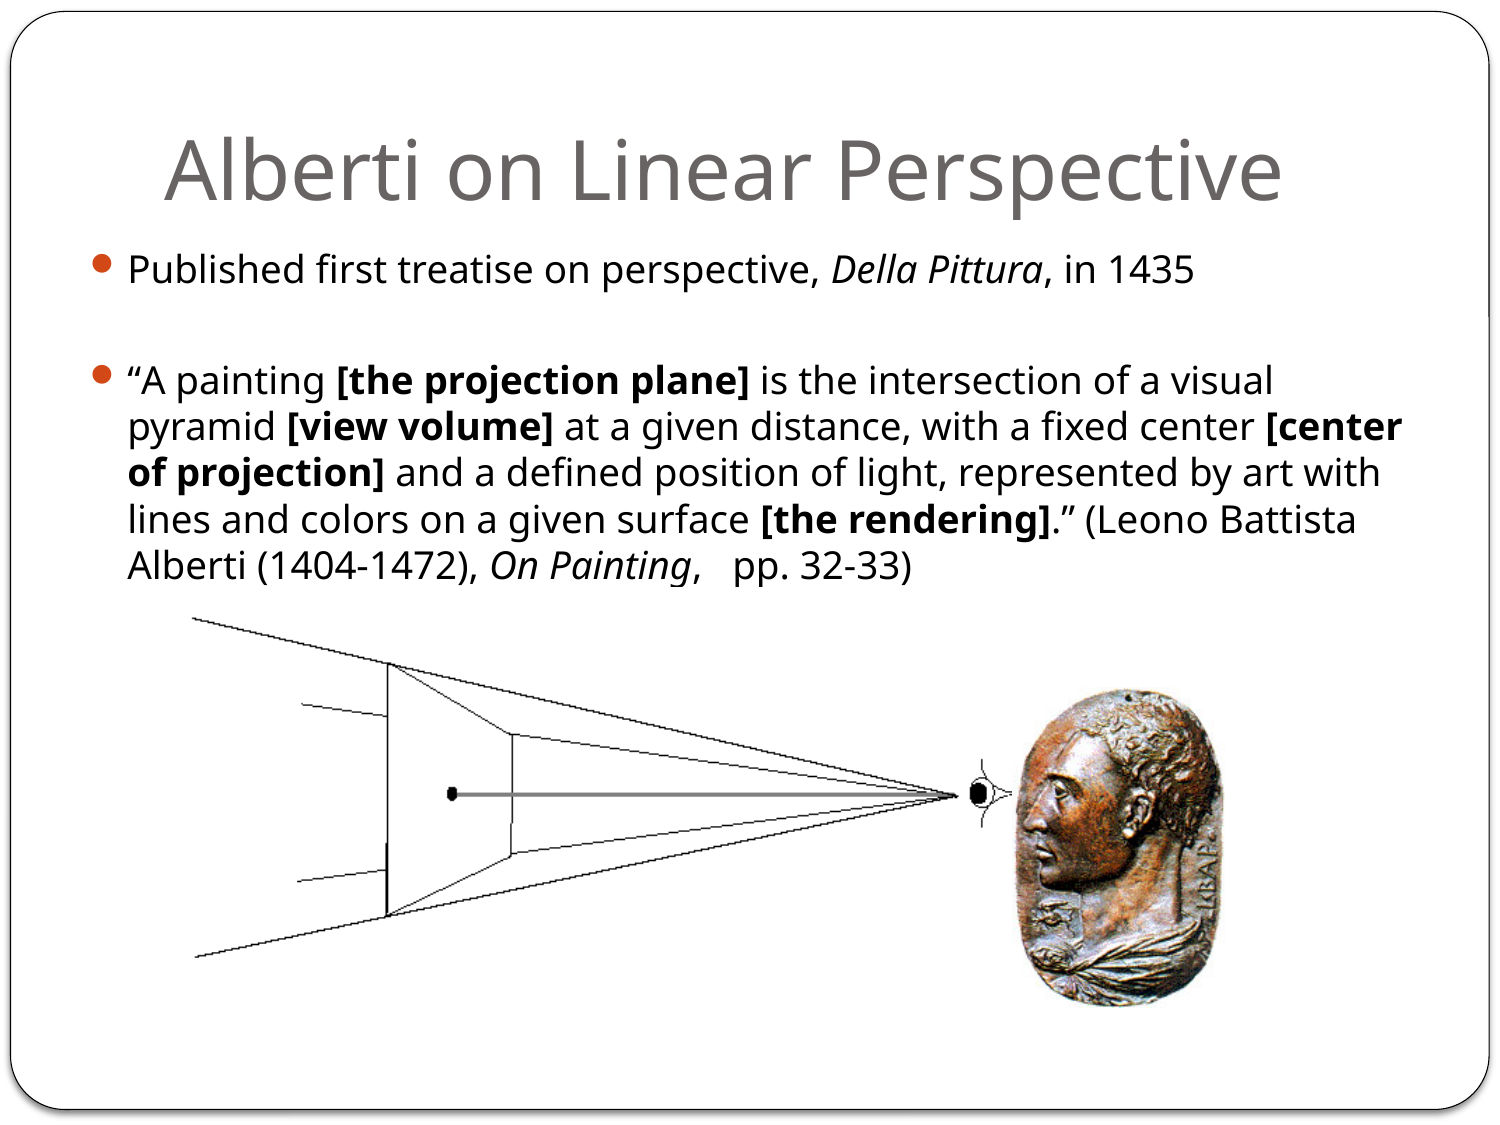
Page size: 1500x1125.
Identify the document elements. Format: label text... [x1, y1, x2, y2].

title Alberti on Linear Perspective [150, 45, 1425, 233]
picture [174, 587, 1229, 1036]
list Published first treatise on perspective, Della Pittura, in 1435 “A painting [the projection plane] is the intersection of a visual pyramid [view volume] at a given distance, with a fixed center [center of projection] and a defined position of light, represented by art with lines and colors on a given surface [the rendering].” (Leono Battista Alberti (1404-1472), On Painting, pp. 32-33) [75, 237, 1425, 600]
